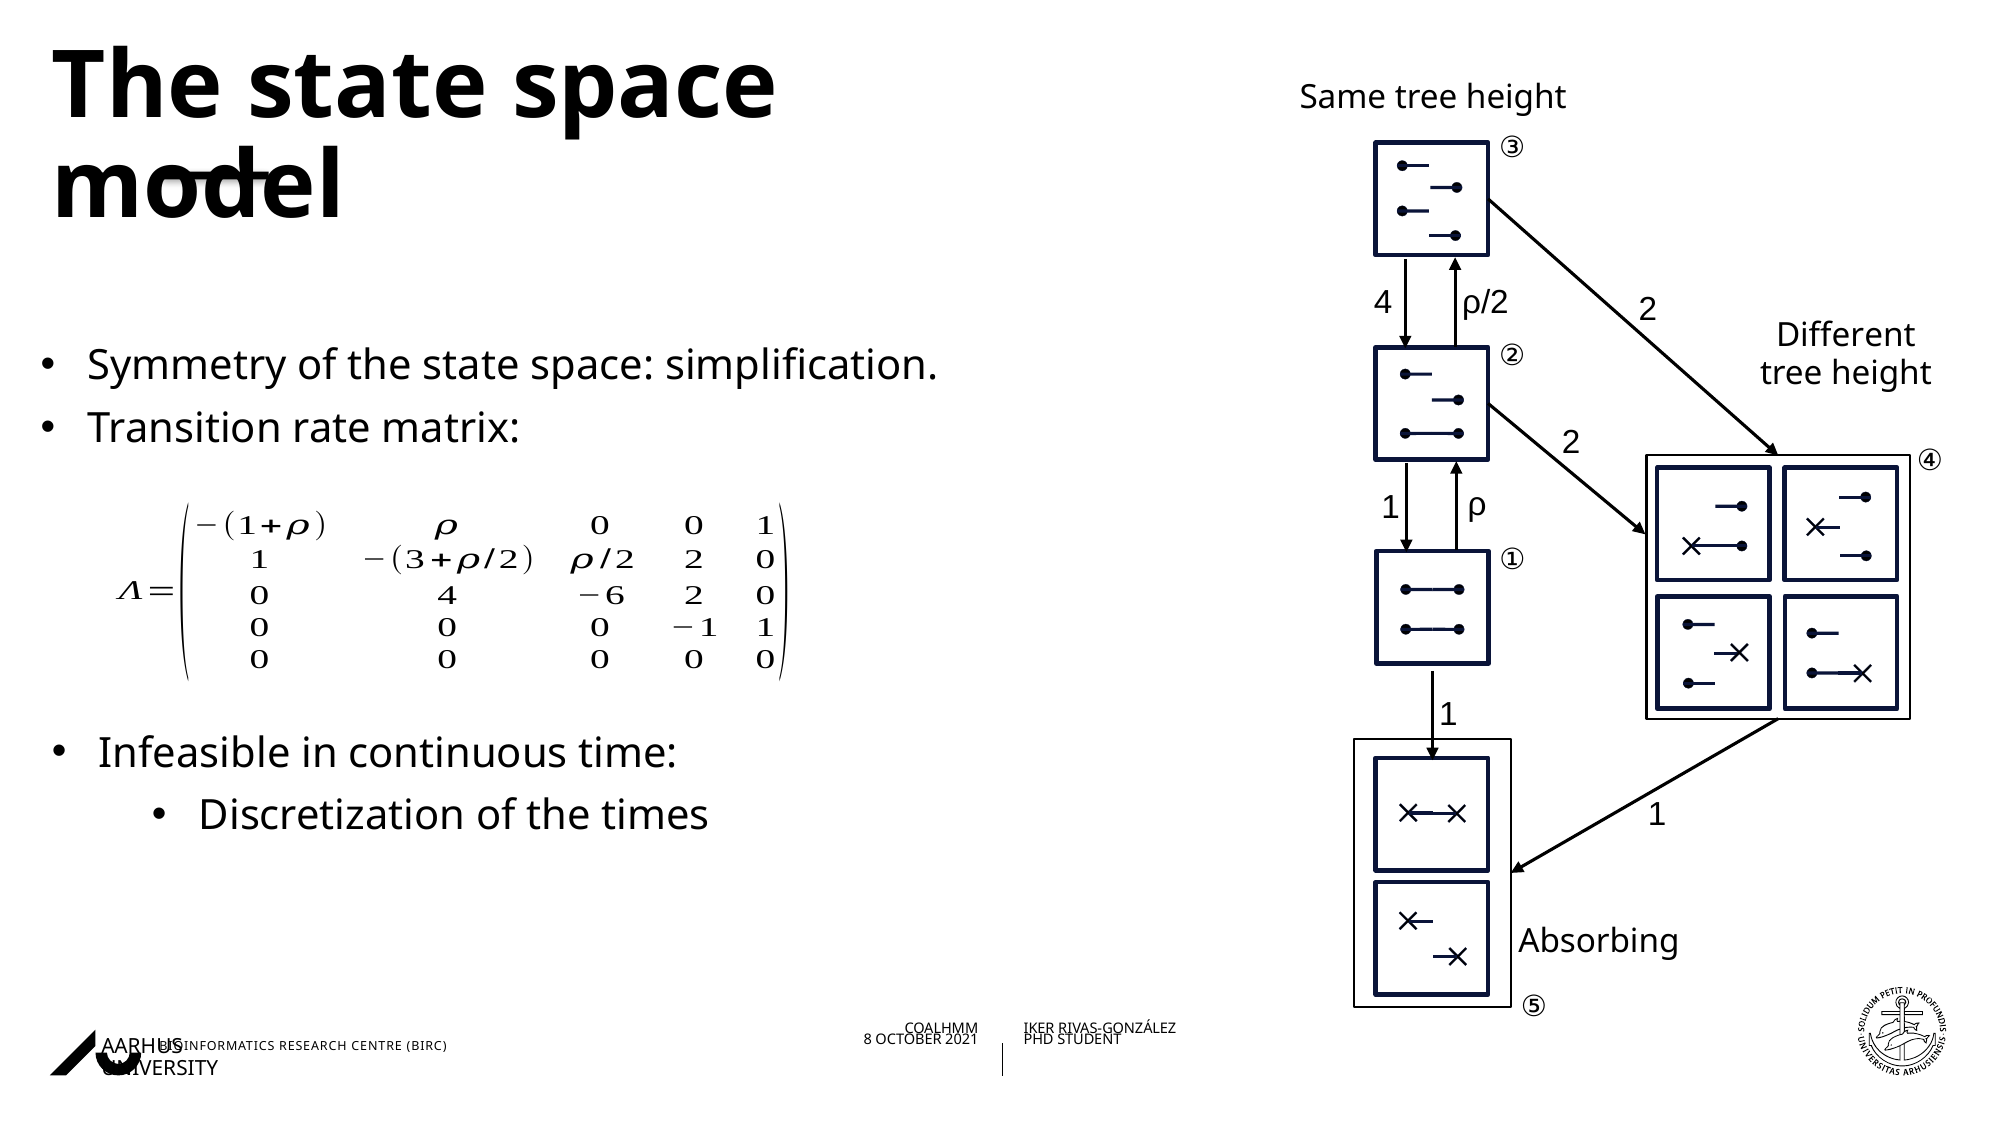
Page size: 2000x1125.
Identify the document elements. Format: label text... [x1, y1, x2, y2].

text_box Symmetry of the state space: simplification. Transition rate matrix: [40, 338, 1116, 451]
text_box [1353, 130, 1948, 1024]
title The state space model [51, 37, 1048, 162]
text_box Infeasible in continuous time: Discretization of the times [51, 725, 1127, 839]
text_box Same tree height [1278, 78, 1589, 117]
